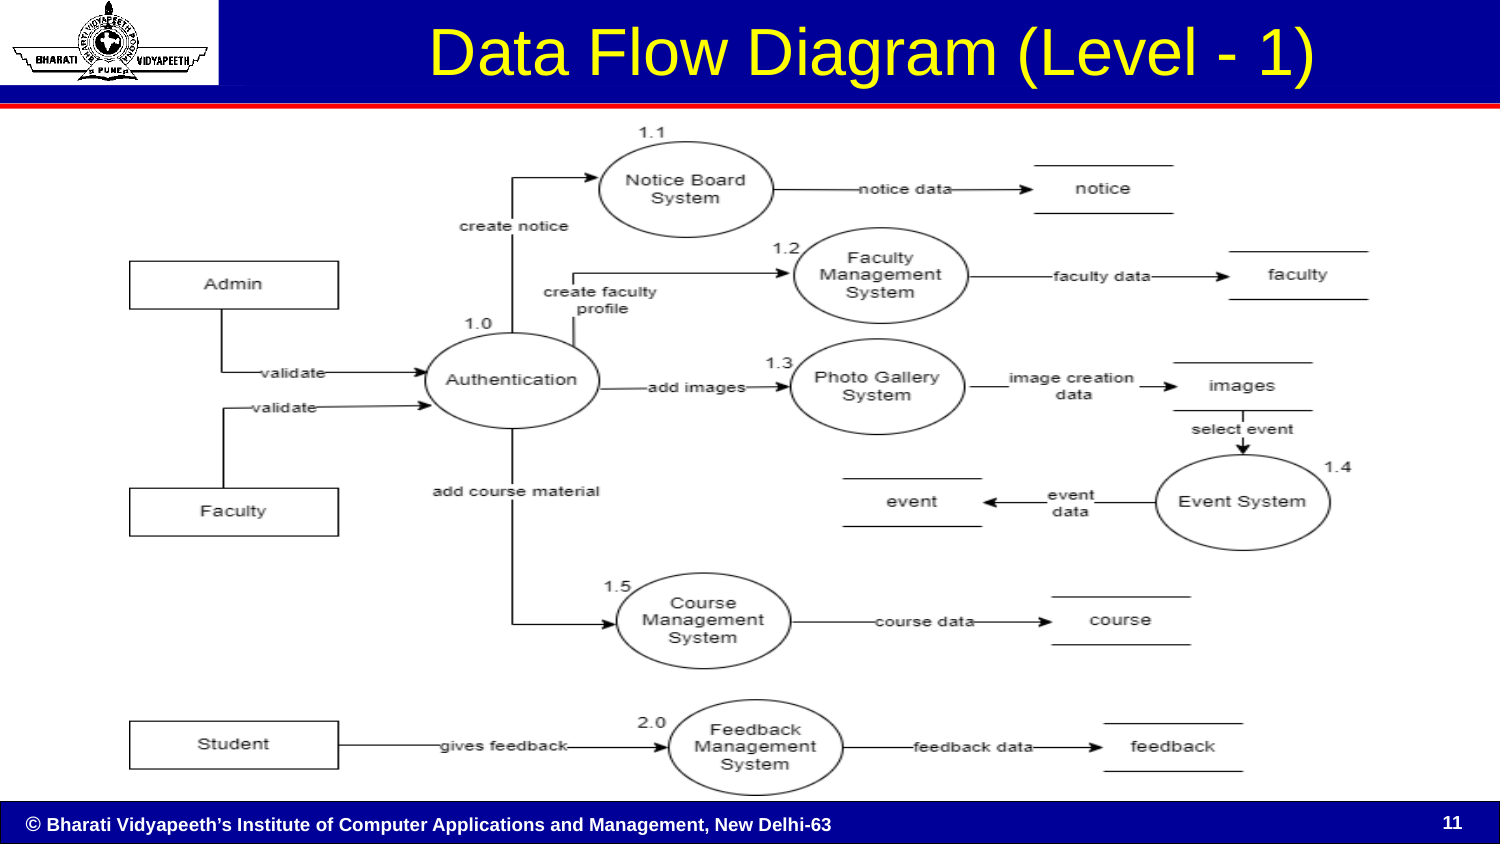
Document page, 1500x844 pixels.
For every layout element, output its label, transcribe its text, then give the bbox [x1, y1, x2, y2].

picture [128, 114, 1373, 796]
title Data Flow Diagram (Level - 1) [246, 2, 1500, 85]
picture [12, 1, 208, 81]
